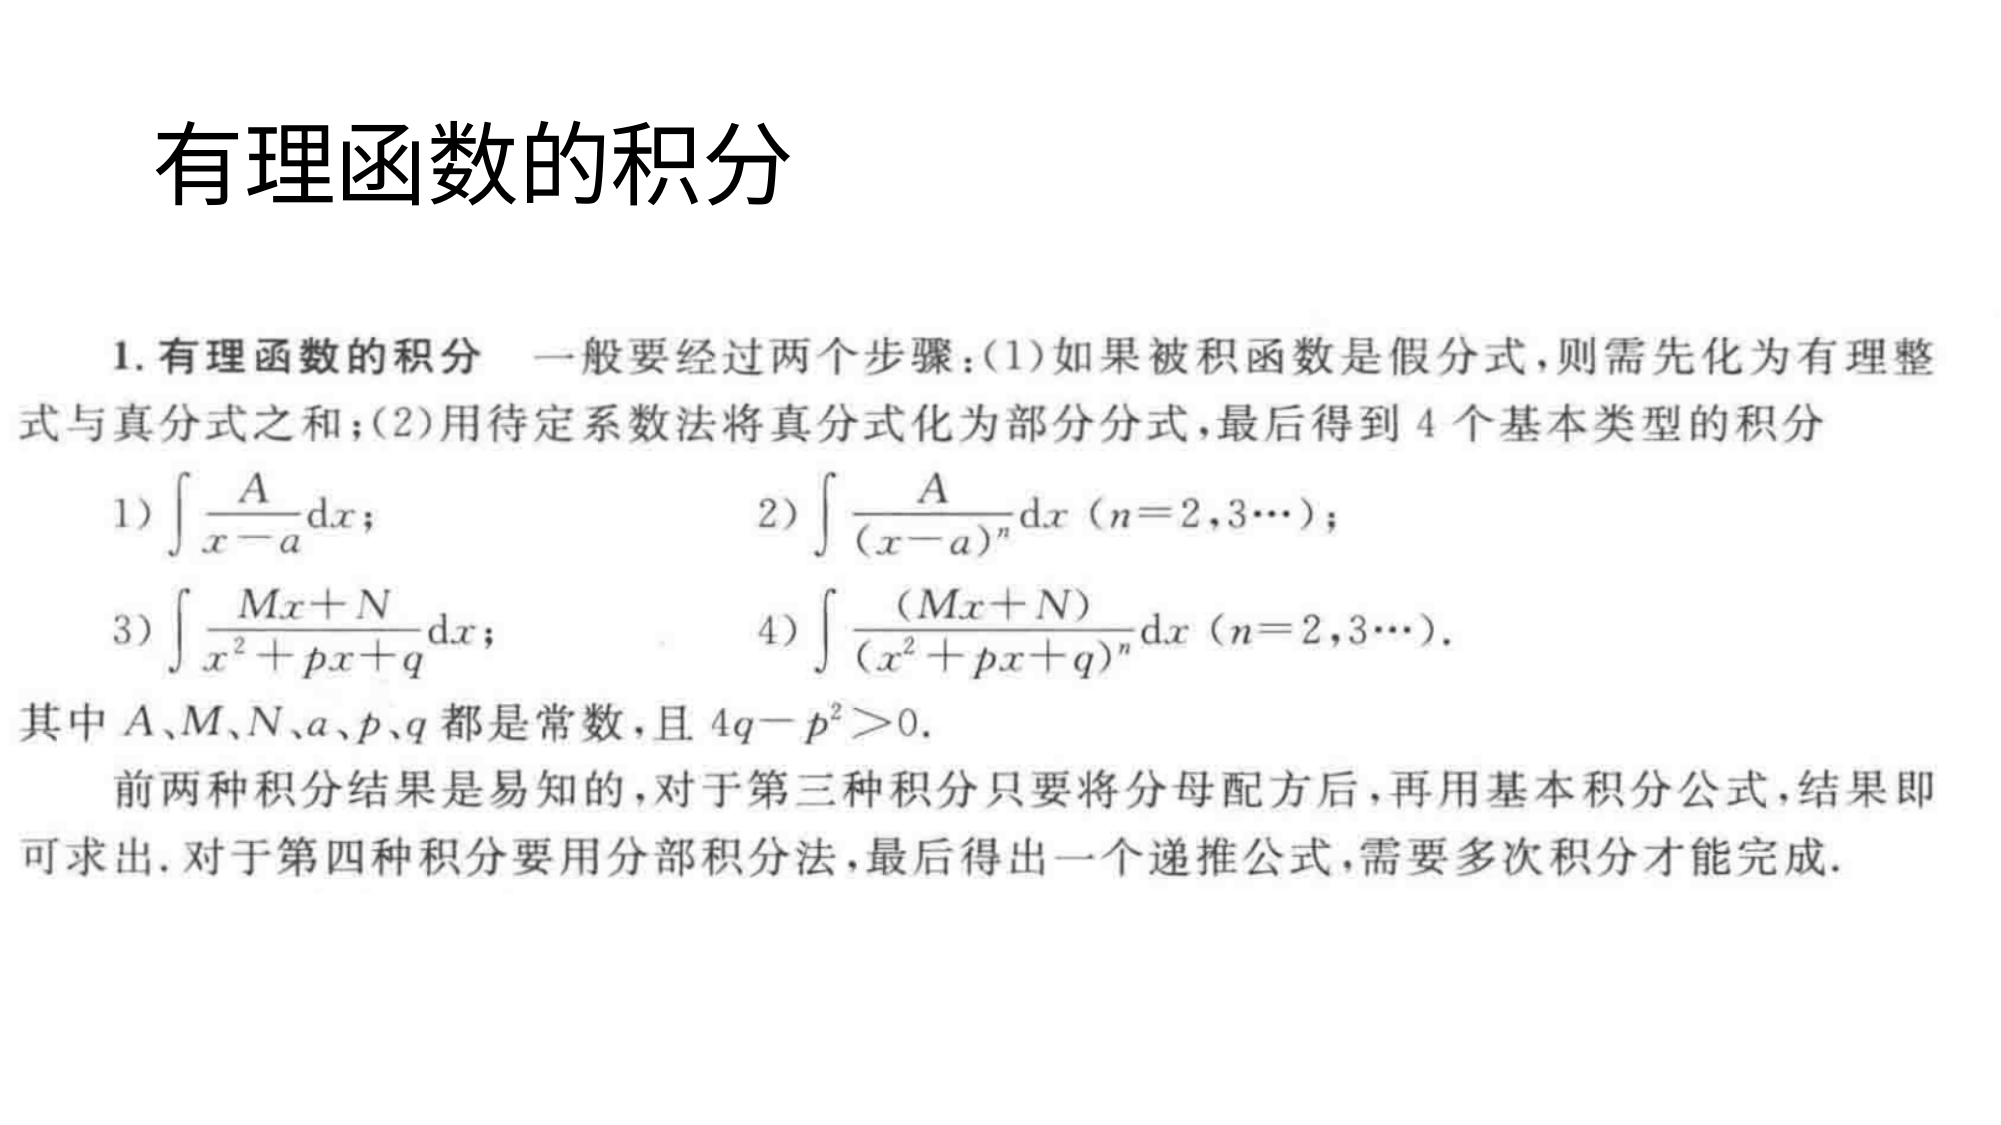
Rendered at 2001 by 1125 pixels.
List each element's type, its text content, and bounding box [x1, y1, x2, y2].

title 有理函数的积分 [137, 59, 1863, 278]
picture [0, 300, 2000, 894]
